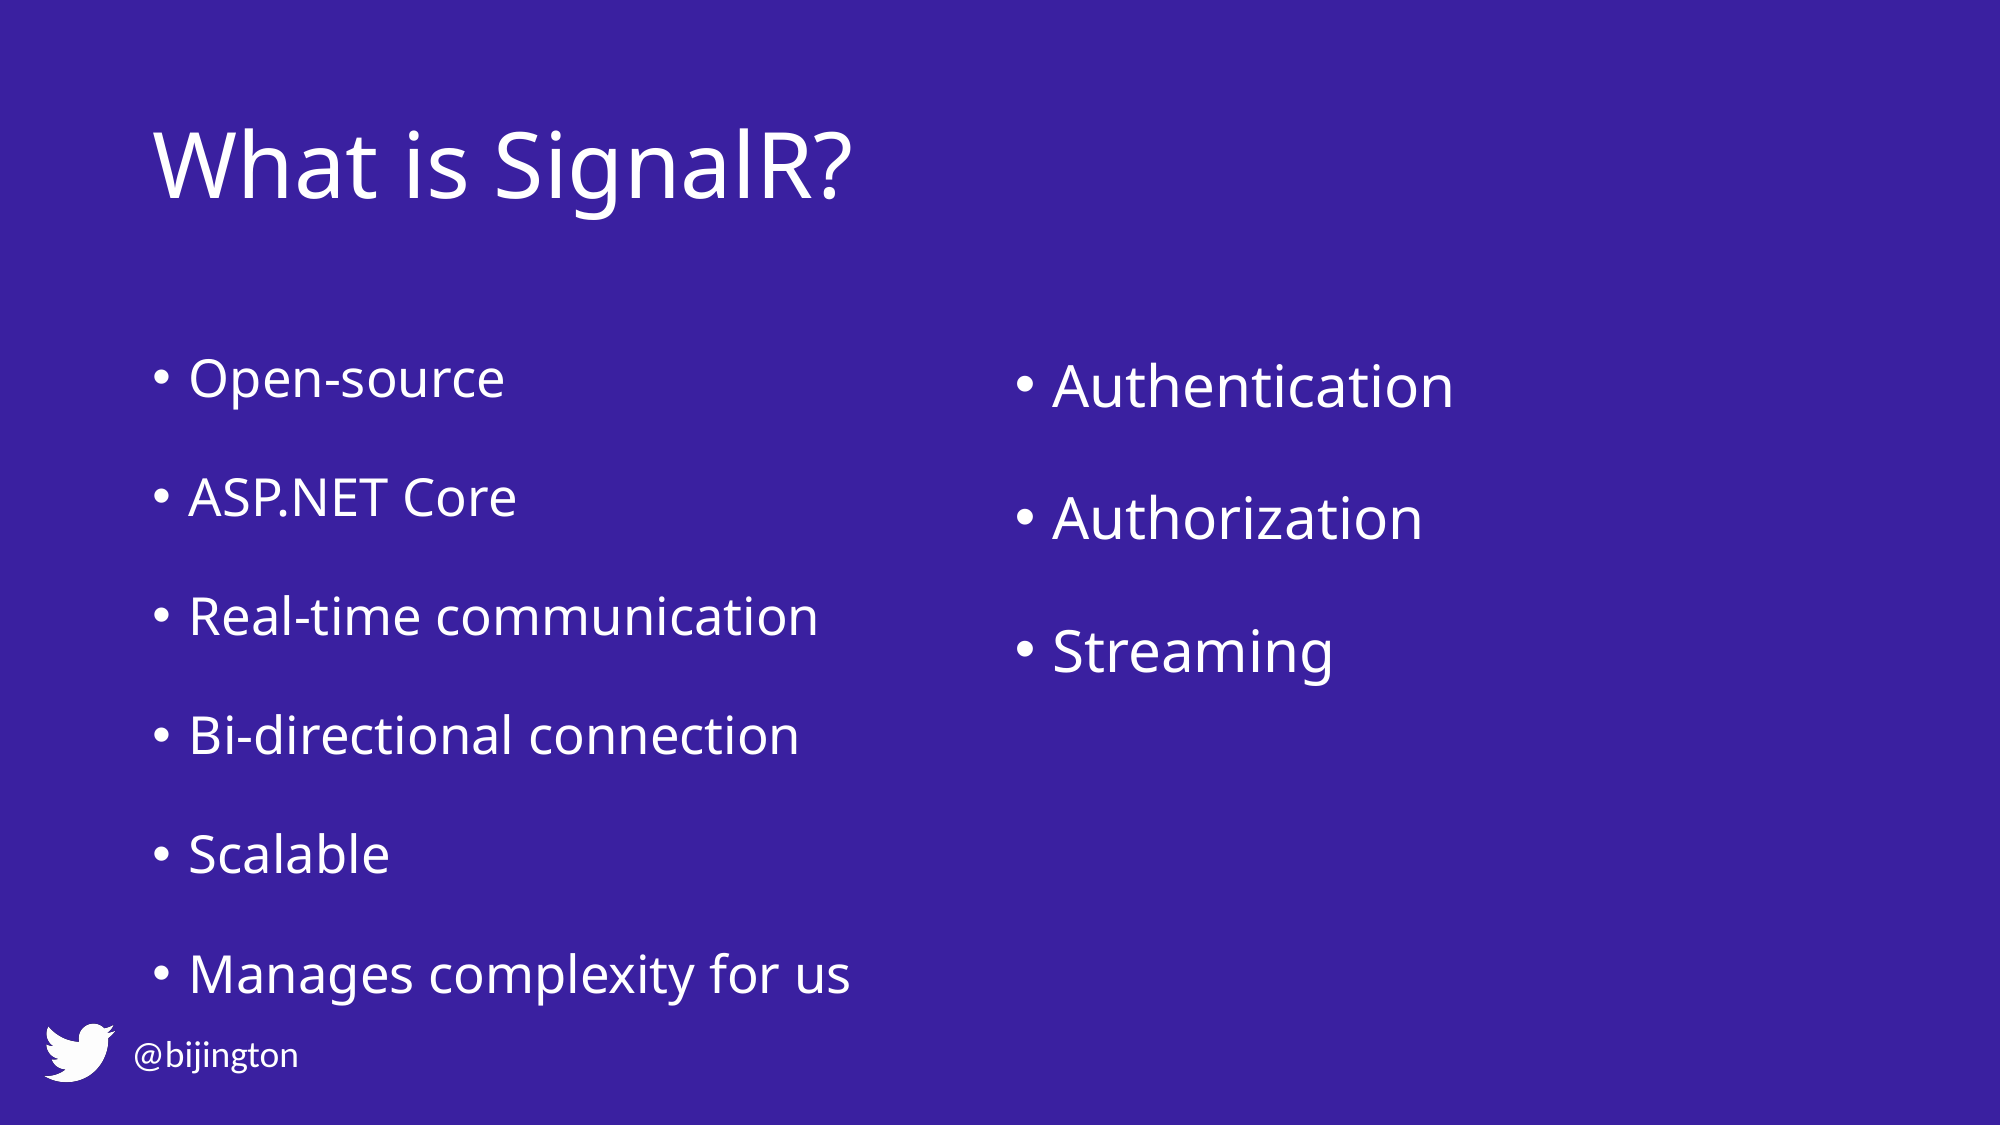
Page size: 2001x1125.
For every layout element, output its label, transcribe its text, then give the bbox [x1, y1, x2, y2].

title What is SignalR? [137, 59, 1863, 278]
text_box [43, 1022, 316, 1084]
text_box Authentication Authorization Streaming [999, 299, 1863, 1014]
list Open-source ASP.NET Core Real-time communication Bi-directional connection Scalable Manages complexity for us [137, 299, 999, 1014]
